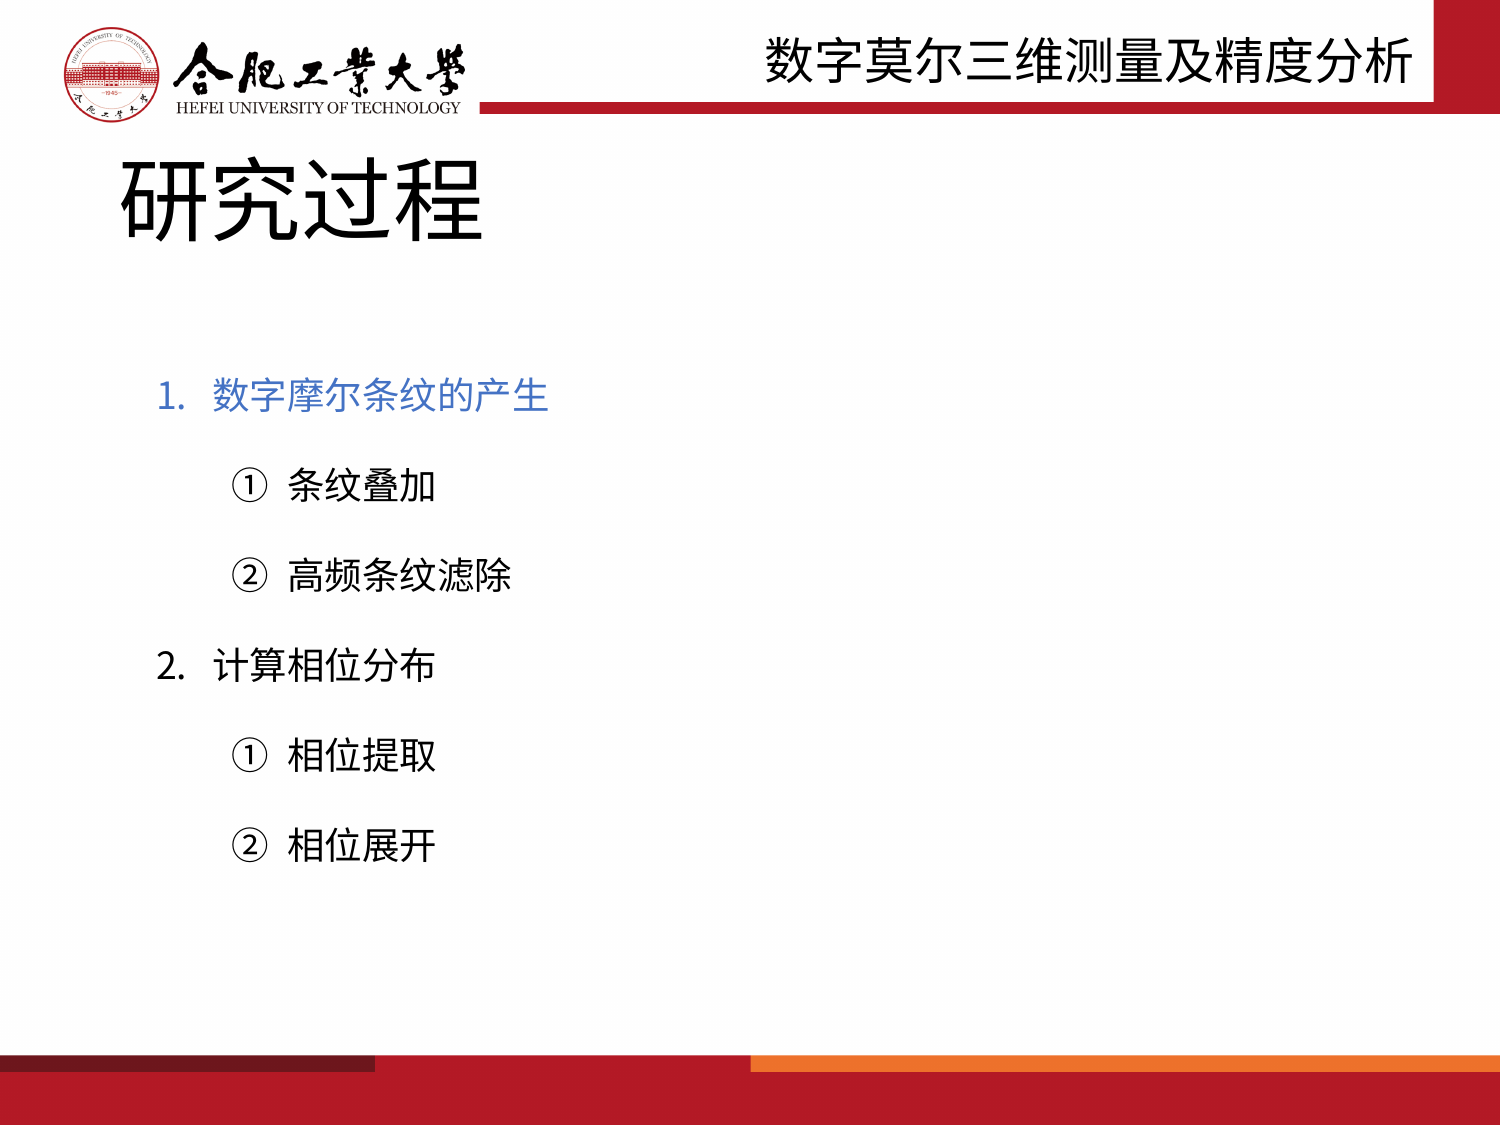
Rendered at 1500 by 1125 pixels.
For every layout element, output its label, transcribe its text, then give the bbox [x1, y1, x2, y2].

text_box 数字摩尔条纹的产生 条纹叠加 高频条纹滤除 计算相位分布 相位提取 相位展开 [141, 319, 1355, 965]
picture [0, 0, 1500, 1125]
title 研究过程 [103, 132, 1397, 278]
